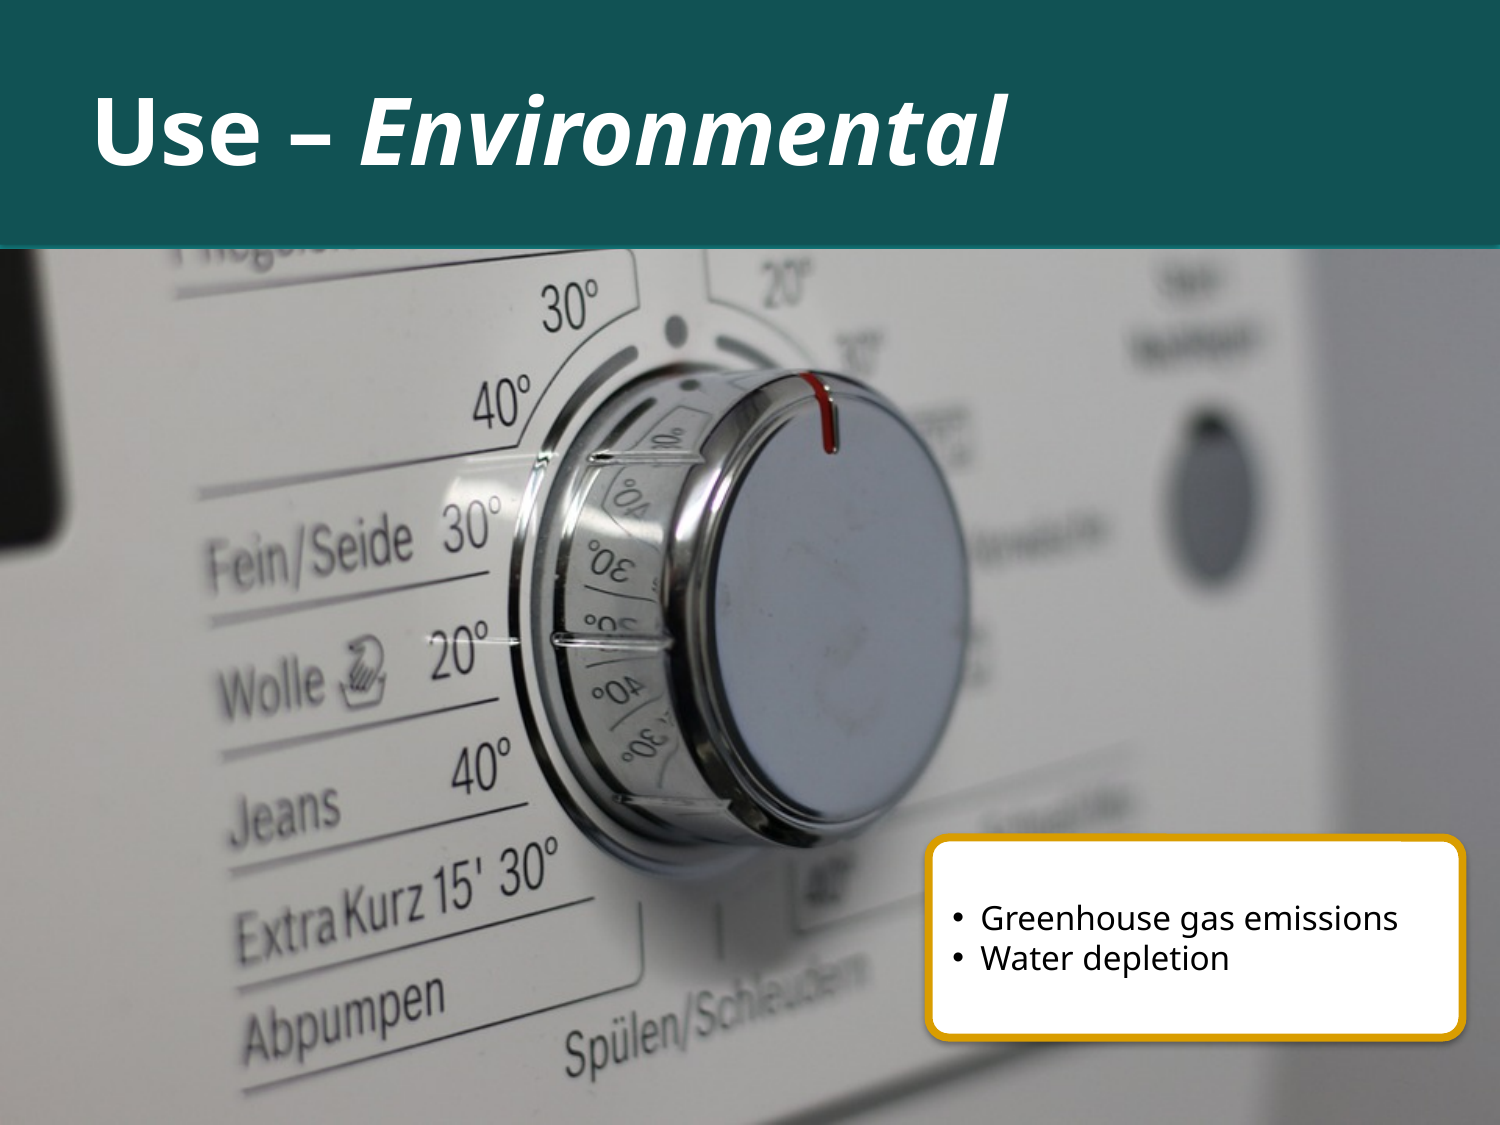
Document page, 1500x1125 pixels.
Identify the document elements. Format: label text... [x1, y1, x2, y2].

title Use – Environmental [75, 25, 1425, 231]
picture [0, 249, 1500, 1125]
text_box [928, 837, 1463, 1038]
